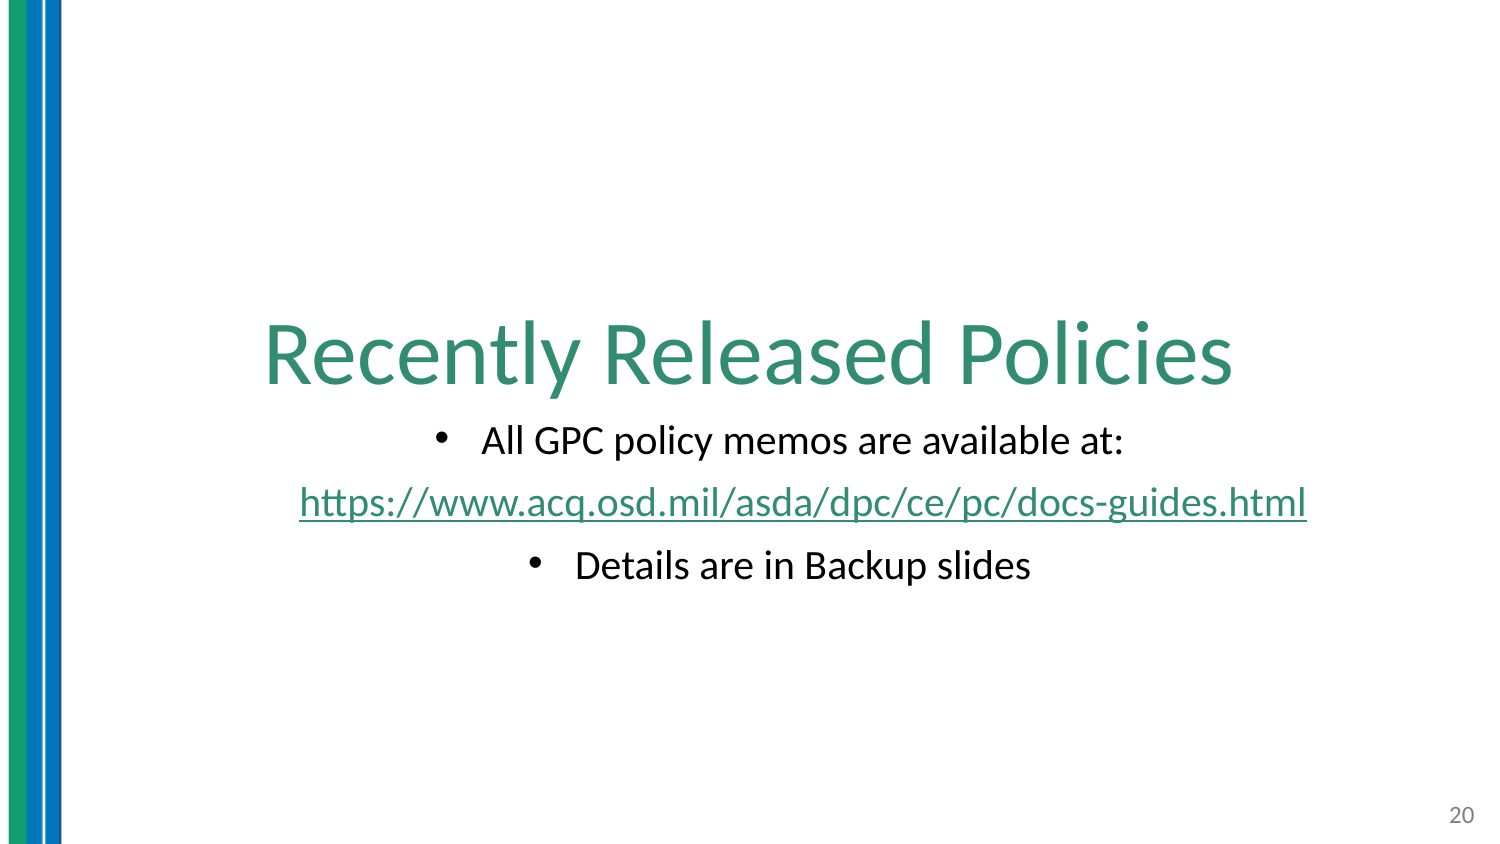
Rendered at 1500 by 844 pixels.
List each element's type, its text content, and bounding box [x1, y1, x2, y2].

picture [0, 0, 26, 844]
text_box All GPC policy memos are available at: https://www.acq.osd.mil/asda/dpc/ce/pc/docs-guides.html Details are in Backup slides [59, 392, 1500, 595]
text_box Recently Released Policies [74, 277, 1425, 392]
picture [29, 0, 1500, 844]
